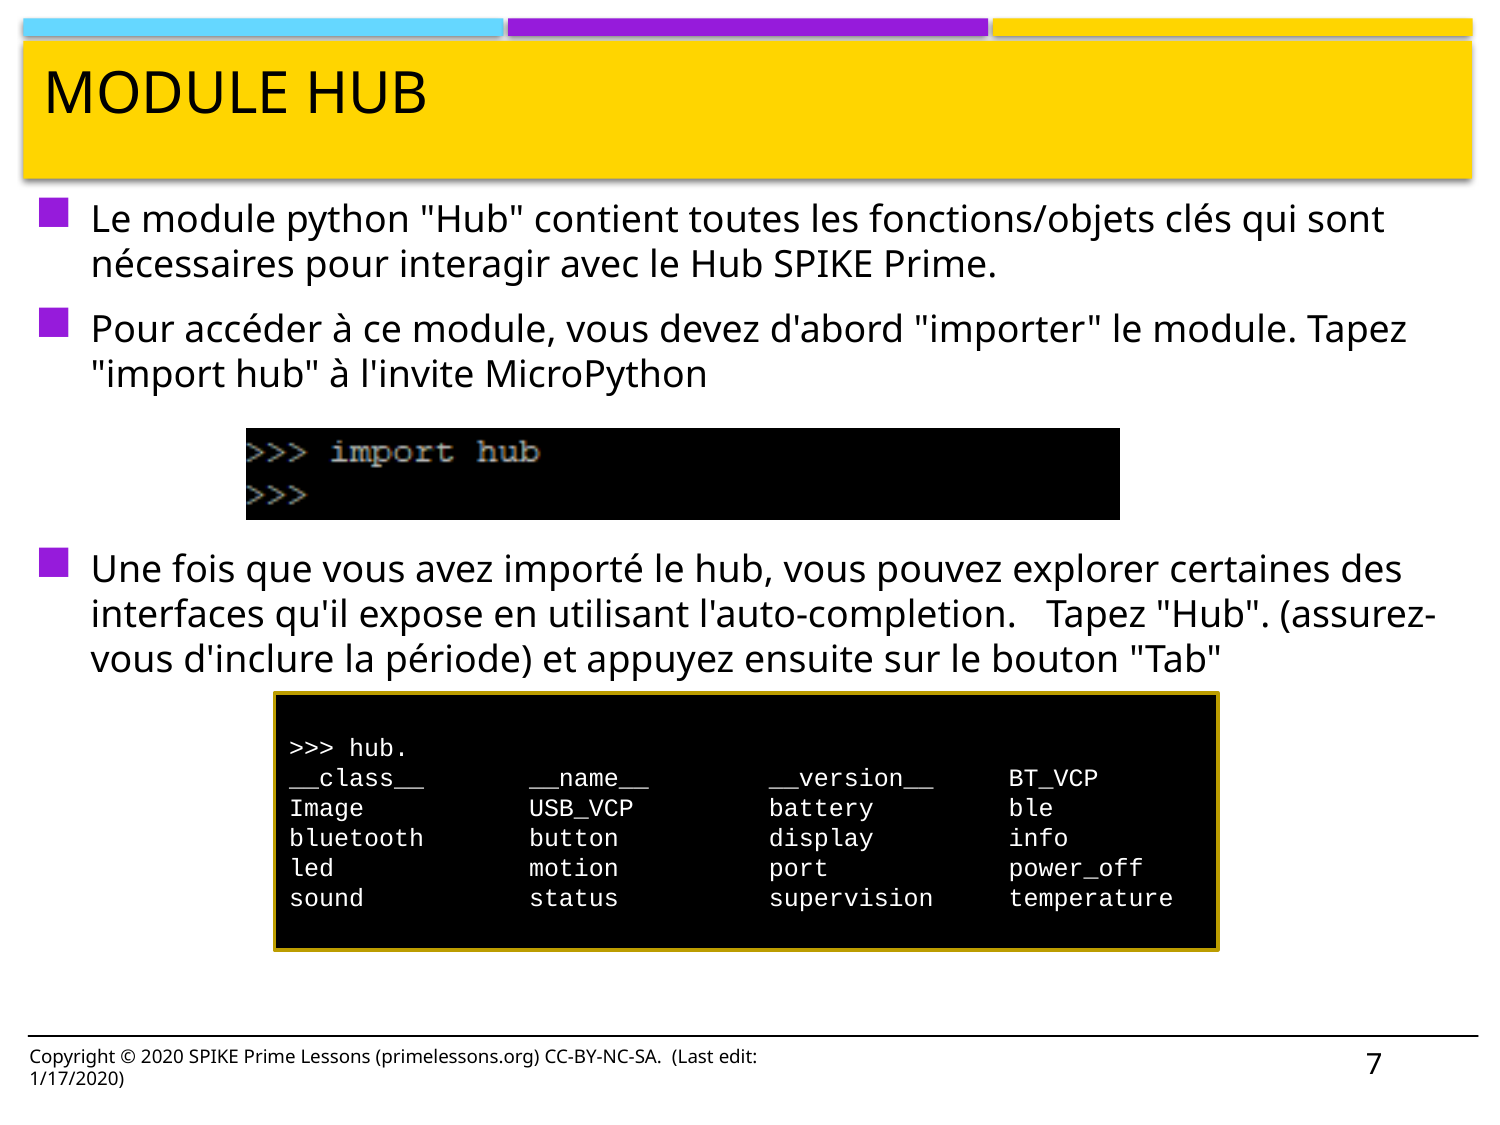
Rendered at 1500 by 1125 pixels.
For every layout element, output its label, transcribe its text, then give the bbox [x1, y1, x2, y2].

slide_number 7 [1351, 1037, 1478, 1098]
list Le module python "Hub" contient toutes les fonctions/objets clés qui sont nécessaires pour interagir avec le Hub SPIKE Prime. Pour accéder à ce module, vous devez d'abord "importer" le module. Tapez "import hub" à l'invite MicroPython Une fois que vous avez importé le hub, vous pouvez explorer certaines des interfaces qu'il expose en utilisant l'auto-completion. Tapez "Hub". (assurez-vous d'inclure la période) et appuyez ensuite sur le bouton "Tab" [25, 187, 1475, 1021]
picture [245, 428, 1121, 520]
text_box >>> hub. __class__ __name__ __version__ BT_VCP Image USB_VCP battery ble bluetooth button display info led motion port power_off sound status supervision temperature [273, 691, 1220, 952]
footer Copyright © 2020 SPIKE Prime Lessons (primelessons.org) CC-BY-NC-SA. (Last edit: 1/17/2020) [14, 1036, 814, 1097]
title Module Hub [28, 48, 1464, 172]
